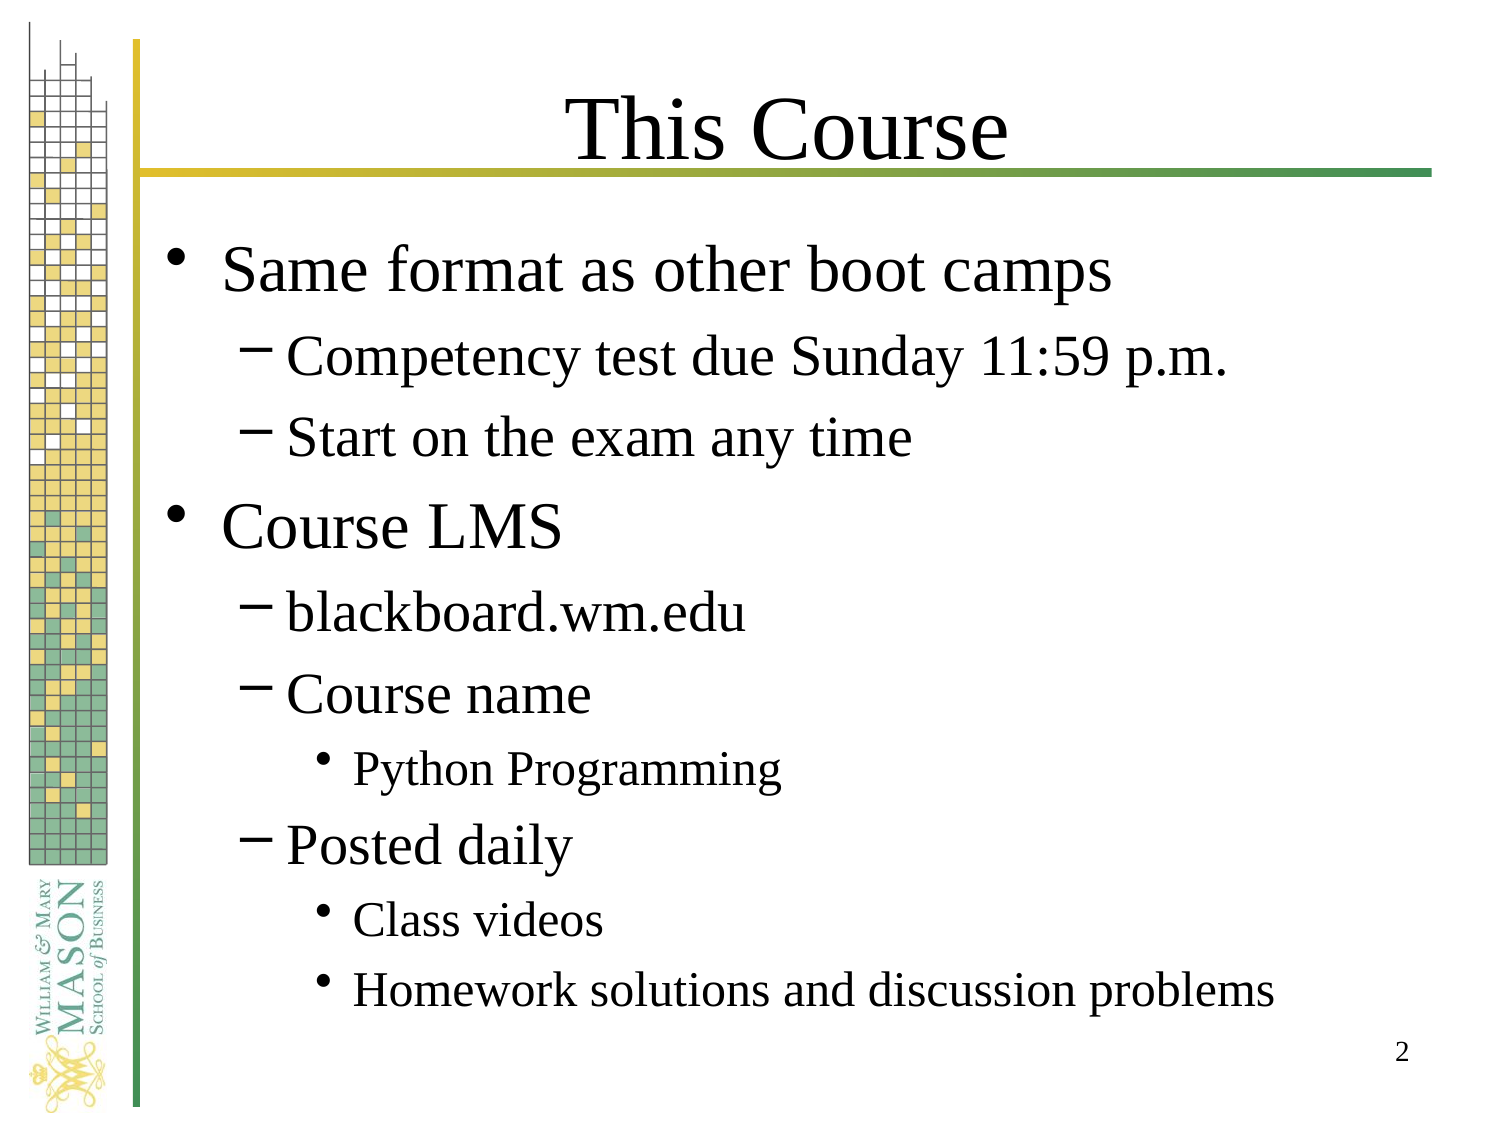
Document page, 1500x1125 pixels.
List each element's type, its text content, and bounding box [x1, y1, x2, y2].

title This Course [150, 45, 1425, 200]
list Same format as other boot camps Competency test due Sunday 11:59 p.m. Start on the exam any time Course LMS blackboard.wm.edu Course name Python Programming Posted daily Class videos Homework solutions and discussion problems [150, 217, 1425, 1005]
table_header Description [29, 879, 107, 1113]
slide_number 2 [1048, 1024, 1426, 1103]
